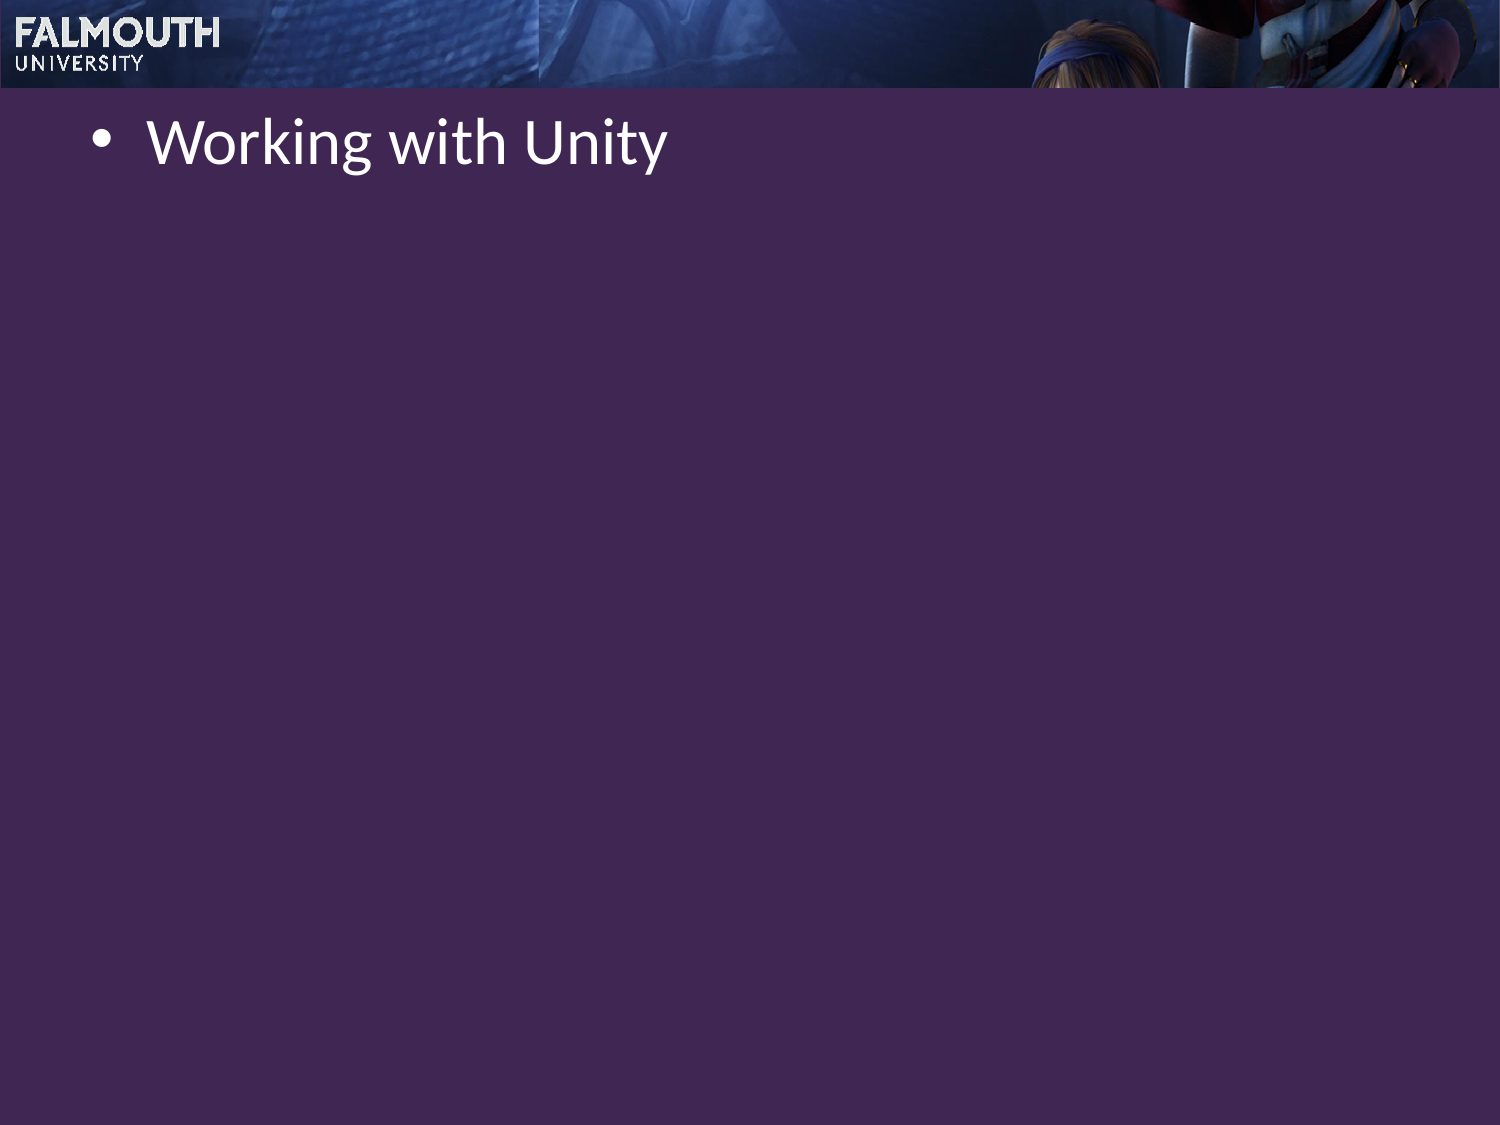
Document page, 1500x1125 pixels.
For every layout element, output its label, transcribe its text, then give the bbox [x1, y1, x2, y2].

picture [0, 0, 1500, 90]
list Working with Unity [75, 90, 1425, 946]
